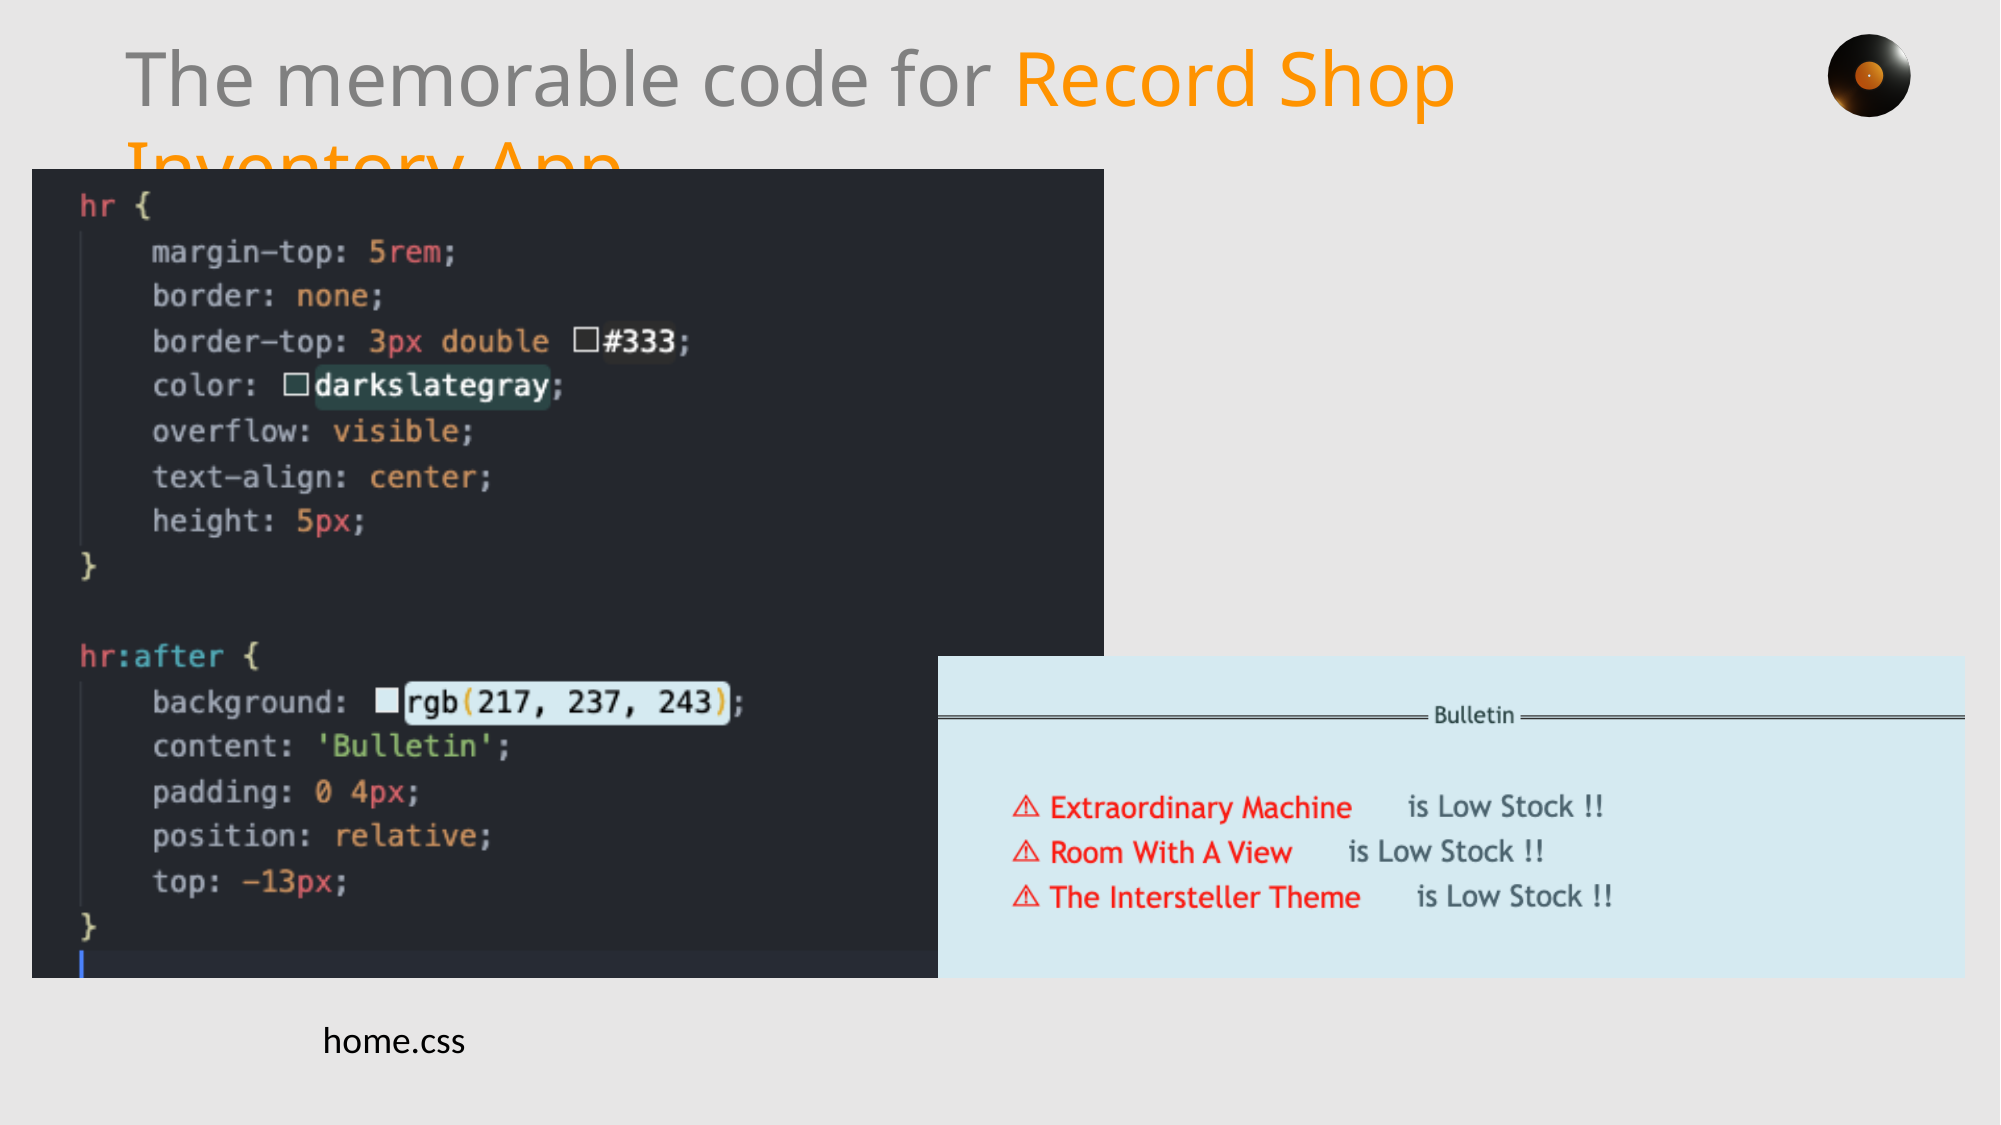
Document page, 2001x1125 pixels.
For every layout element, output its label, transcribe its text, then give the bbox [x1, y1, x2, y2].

picture [32, 169, 1965, 978]
text_box The memorable code for Record Shop Inventory App [110, 24, 1831, 489]
text_box home.css [307, 1008, 481, 1069]
picture [1775, 24, 1965, 131]
